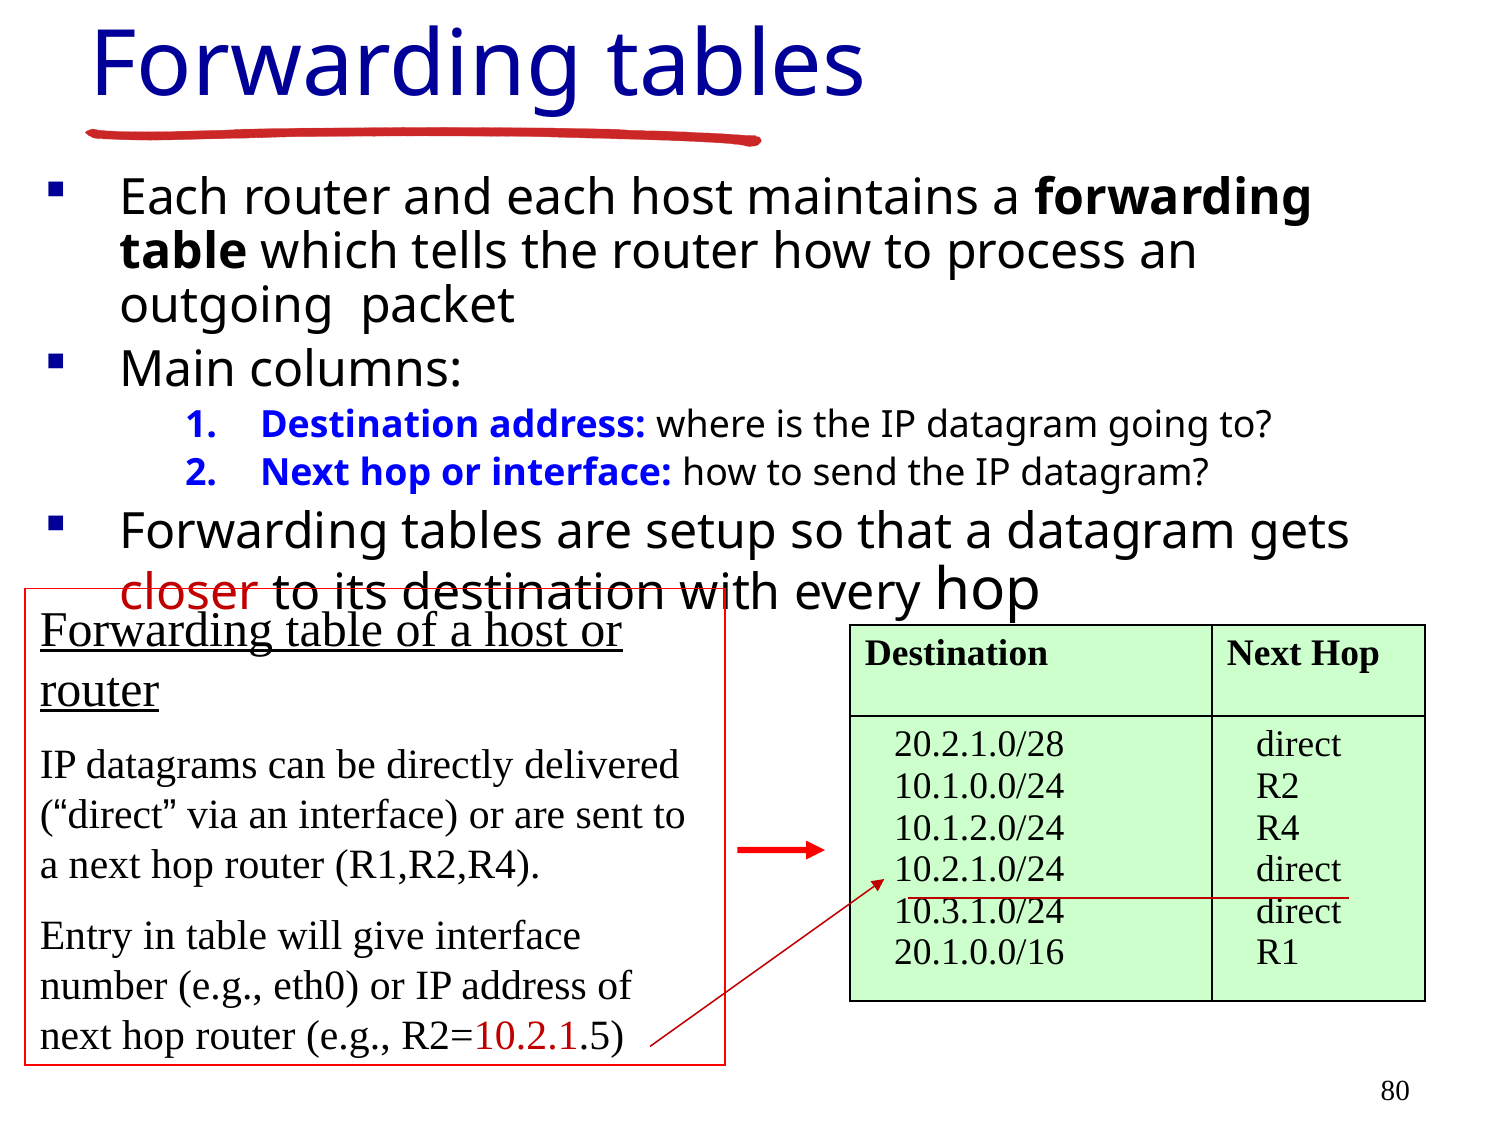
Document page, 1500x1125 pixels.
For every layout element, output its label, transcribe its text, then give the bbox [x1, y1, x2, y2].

table_header Destination [851, 626, 1211, 715]
text_box Forwarding table of a host or router IP datagrams can be directly delivered (“direct” via an interface) or are sent to a next hop router (R1,R2,R4). Entry in table will give interface number (e.g., eth0) or IP address of next hop router (e.g., R2=10.2.1.5) [24, 588, 725, 1066]
slide_number 80 [1365, 1063, 1477, 1109]
table_header Next Hop [1213, 626, 1424, 715]
table_cell direct R2 R4 direct direct R1 [1213, 717, 1424, 1000]
text_box [737, 843, 826, 857]
list Each router and each host maintains a forwarding table which tells the router how to process an outgoing packet Main columns: Destination address: where is the IP datagram going to? Next hop or interface: how to send the IP datagram? Forwarding tables are setup so that a datagram gets closer to its destination with every hop [29, 164, 1417, 598]
picture [81, 122, 770, 152]
title Forwarding tables [74, 0, 1350, 117]
table_cell 20.2.1.0/28 10.1.0.0/24 10.1.2.0/24 10.2.1.0/24 10.3.1.0/24 20.1.0.0/16 [851, 717, 1211, 1000]
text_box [649, 878, 885, 1047]
